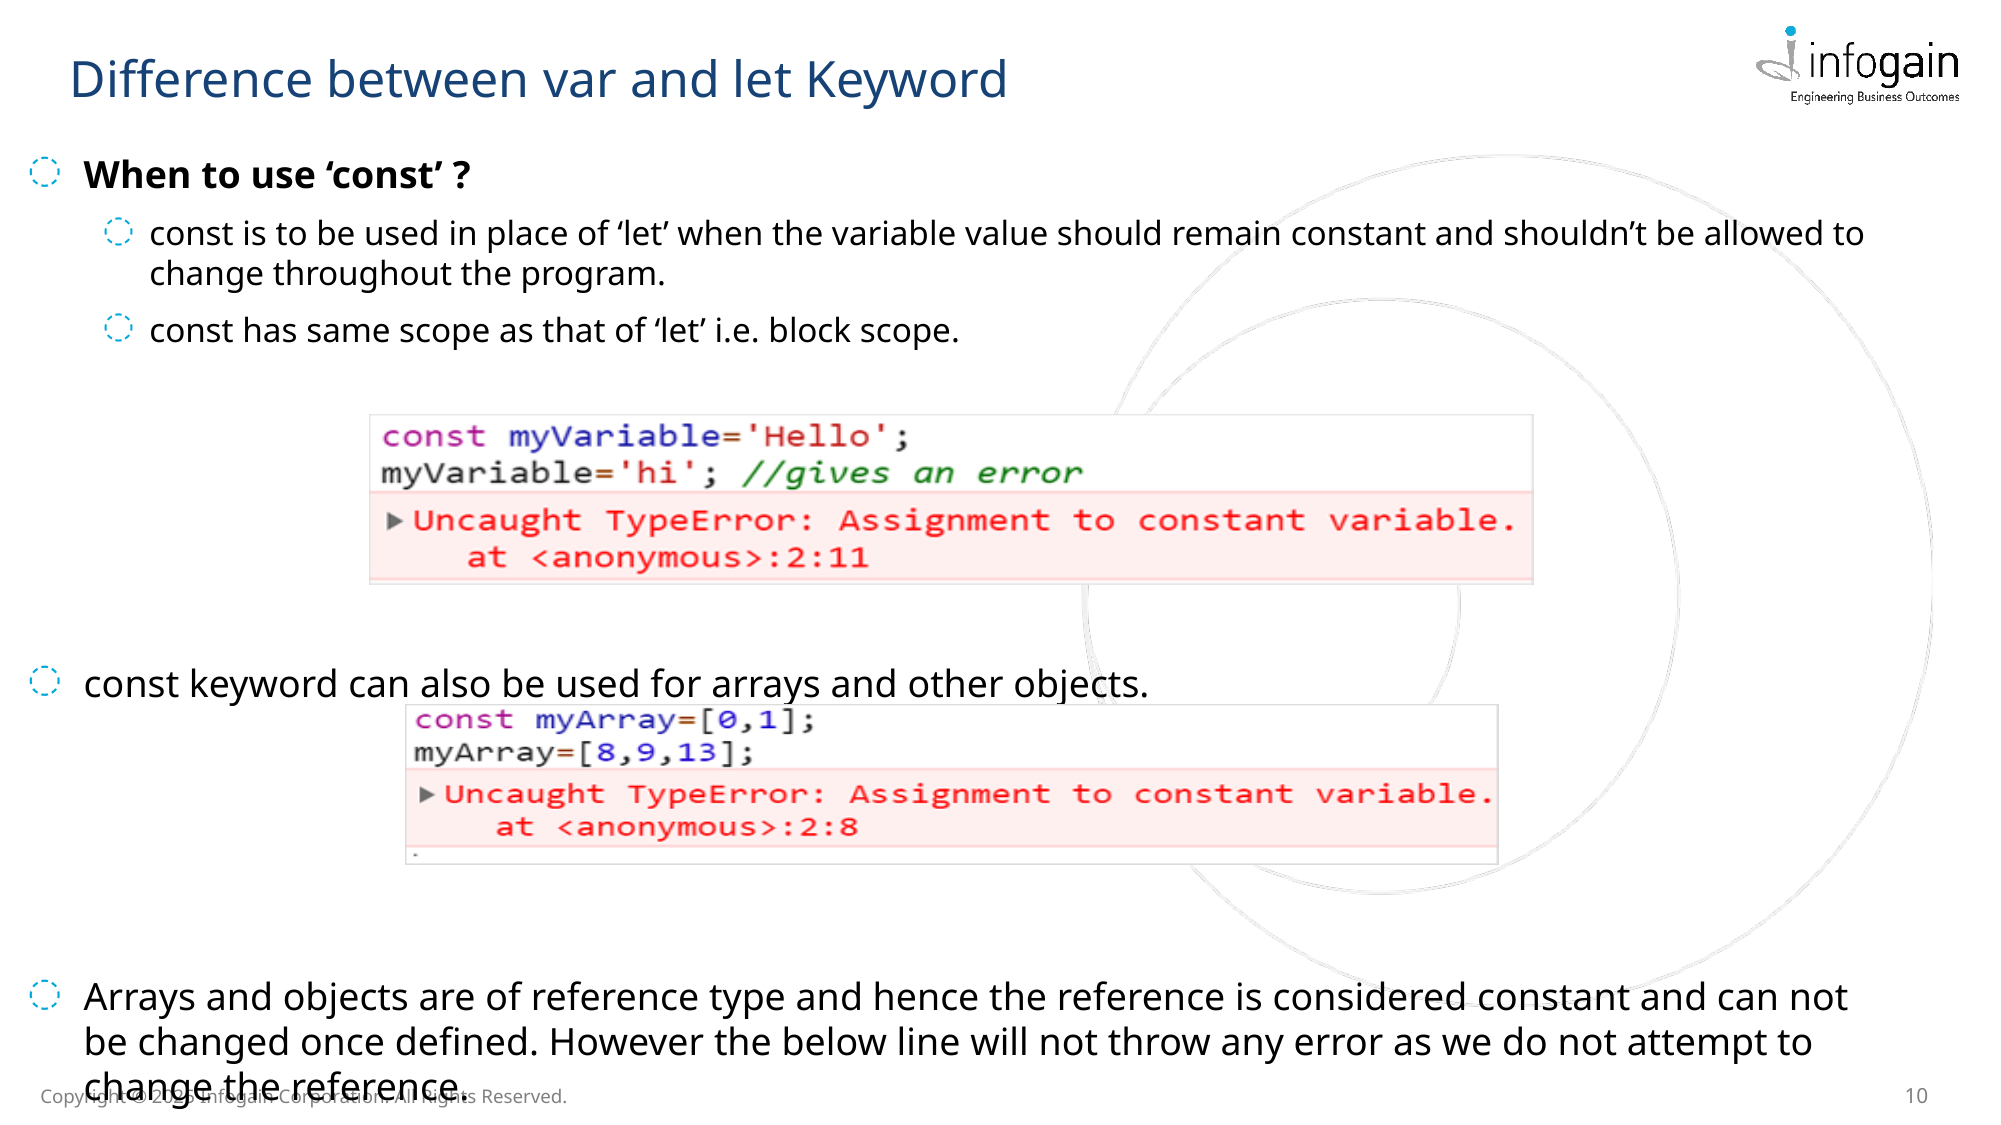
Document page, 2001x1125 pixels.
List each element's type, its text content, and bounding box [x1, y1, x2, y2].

picture [1752, 22, 1967, 110]
picture [404, 704, 1499, 866]
picture [369, 414, 1534, 586]
list Difference between var and let Keyword [54, 40, 1721, 131]
list When to use ‘const’ ? const is to be used in place of ‘let’ when the variable value should remain constant and shouldn’t be allowed to change throughout the program. const has same scope as that of ‘let’ i.e. block scope. const keyword can also be used for arrays and other objects. Arrays and objects are of reference type and hence the reference is considered constant and can not be changed once defined. However the below line will not throw any error as we do not attempt to change the reference. [12, 143, 1891, 1125]
